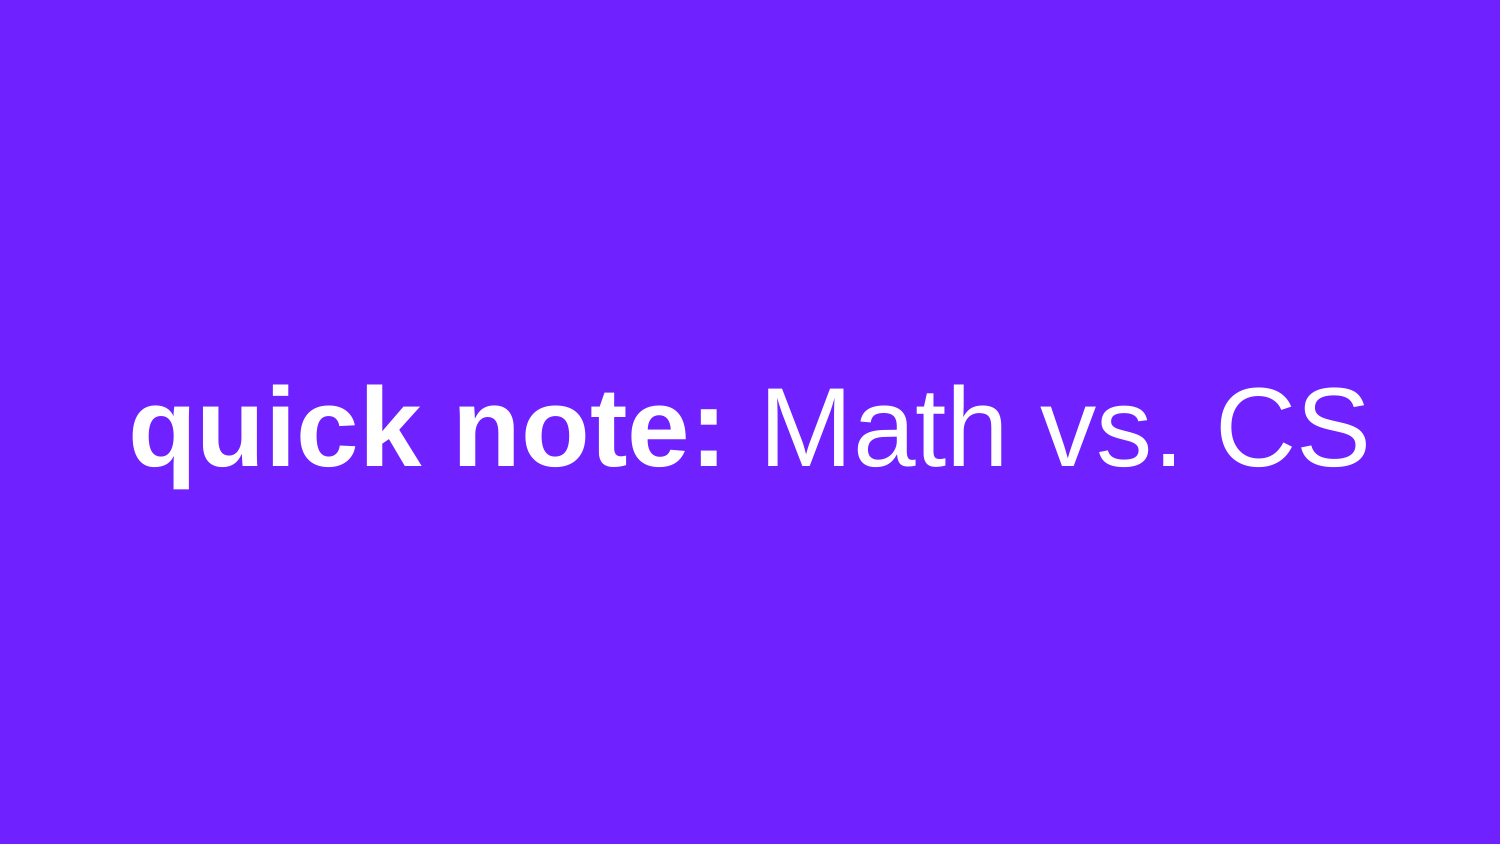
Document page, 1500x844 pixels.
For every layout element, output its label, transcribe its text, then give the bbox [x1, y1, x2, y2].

title quick note: Math vs. CS [75, 351, 1425, 493]
